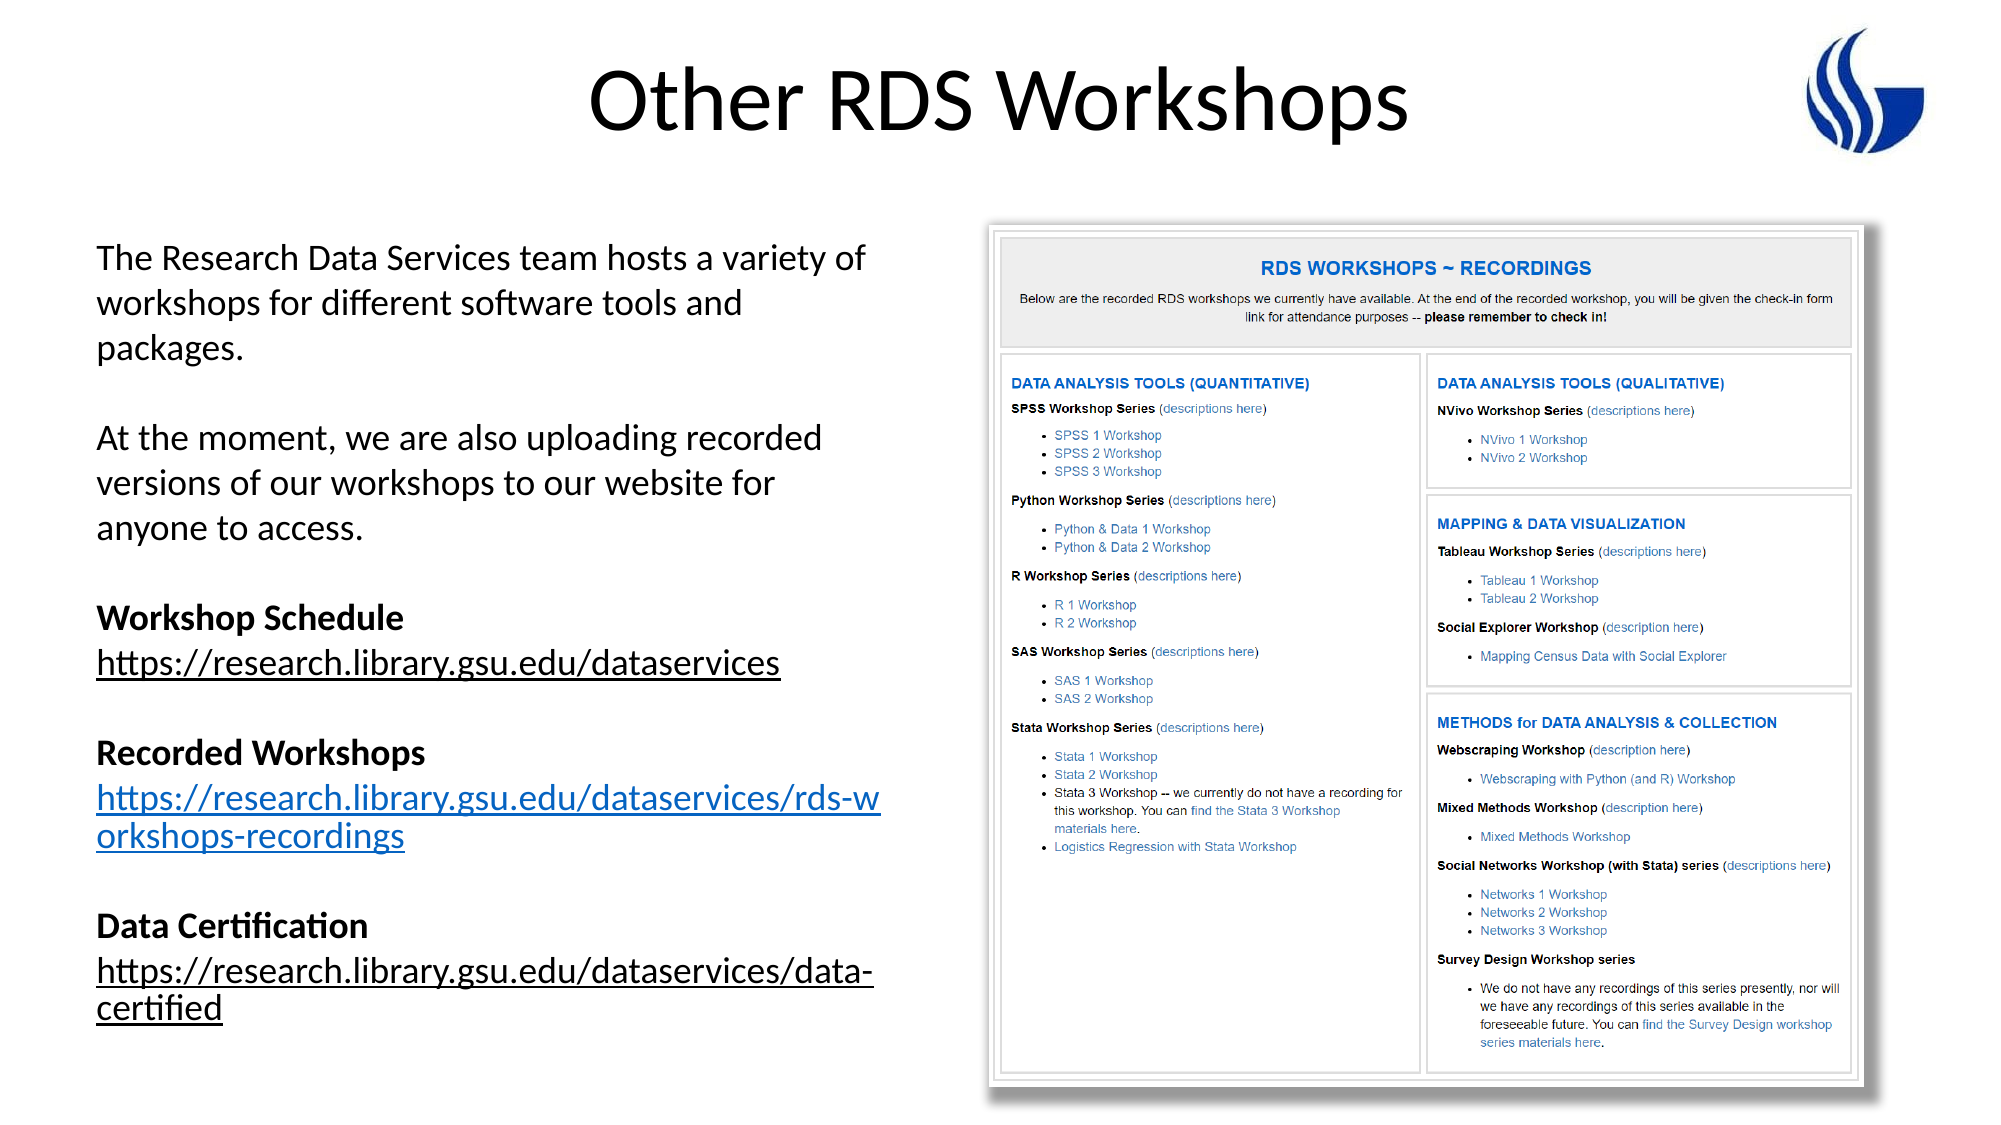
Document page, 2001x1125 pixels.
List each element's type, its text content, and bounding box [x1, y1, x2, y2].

text_box The Research Data Services team hosts a variety of workshops for different software tools and packages. At the moment, we are also uploading recorded versions of our workshops to our website for anyone to access. Workshop Schedule https://research.library.gsu.edu/dataservices Recorded Workshops https://research.library.gsu.edu/dataservices/rds-workshops-recordings Data Certification https://research.library.gsu.edu/dataservices/data-certified [81, 225, 896, 1006]
picture [989, 225, 1864, 1087]
picture [1709, 0, 2000, 188]
text_box Other RDS Workshops [0, 0, 1709, 188]
